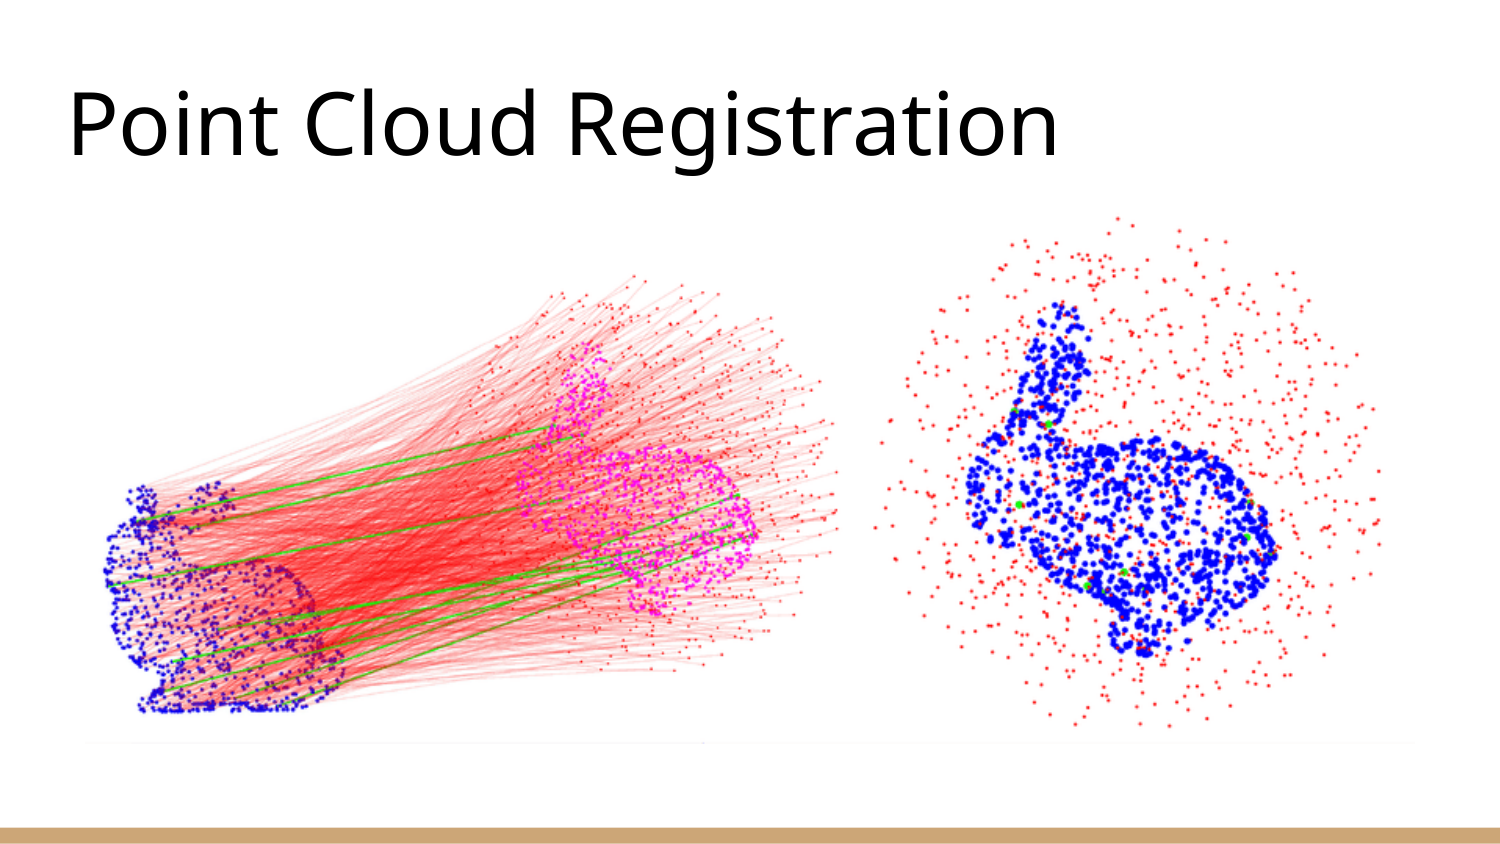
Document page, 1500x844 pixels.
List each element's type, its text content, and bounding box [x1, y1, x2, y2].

title Point Cloud Registration [51, 51, 1449, 189]
picture [85, 200, 1415, 744]
